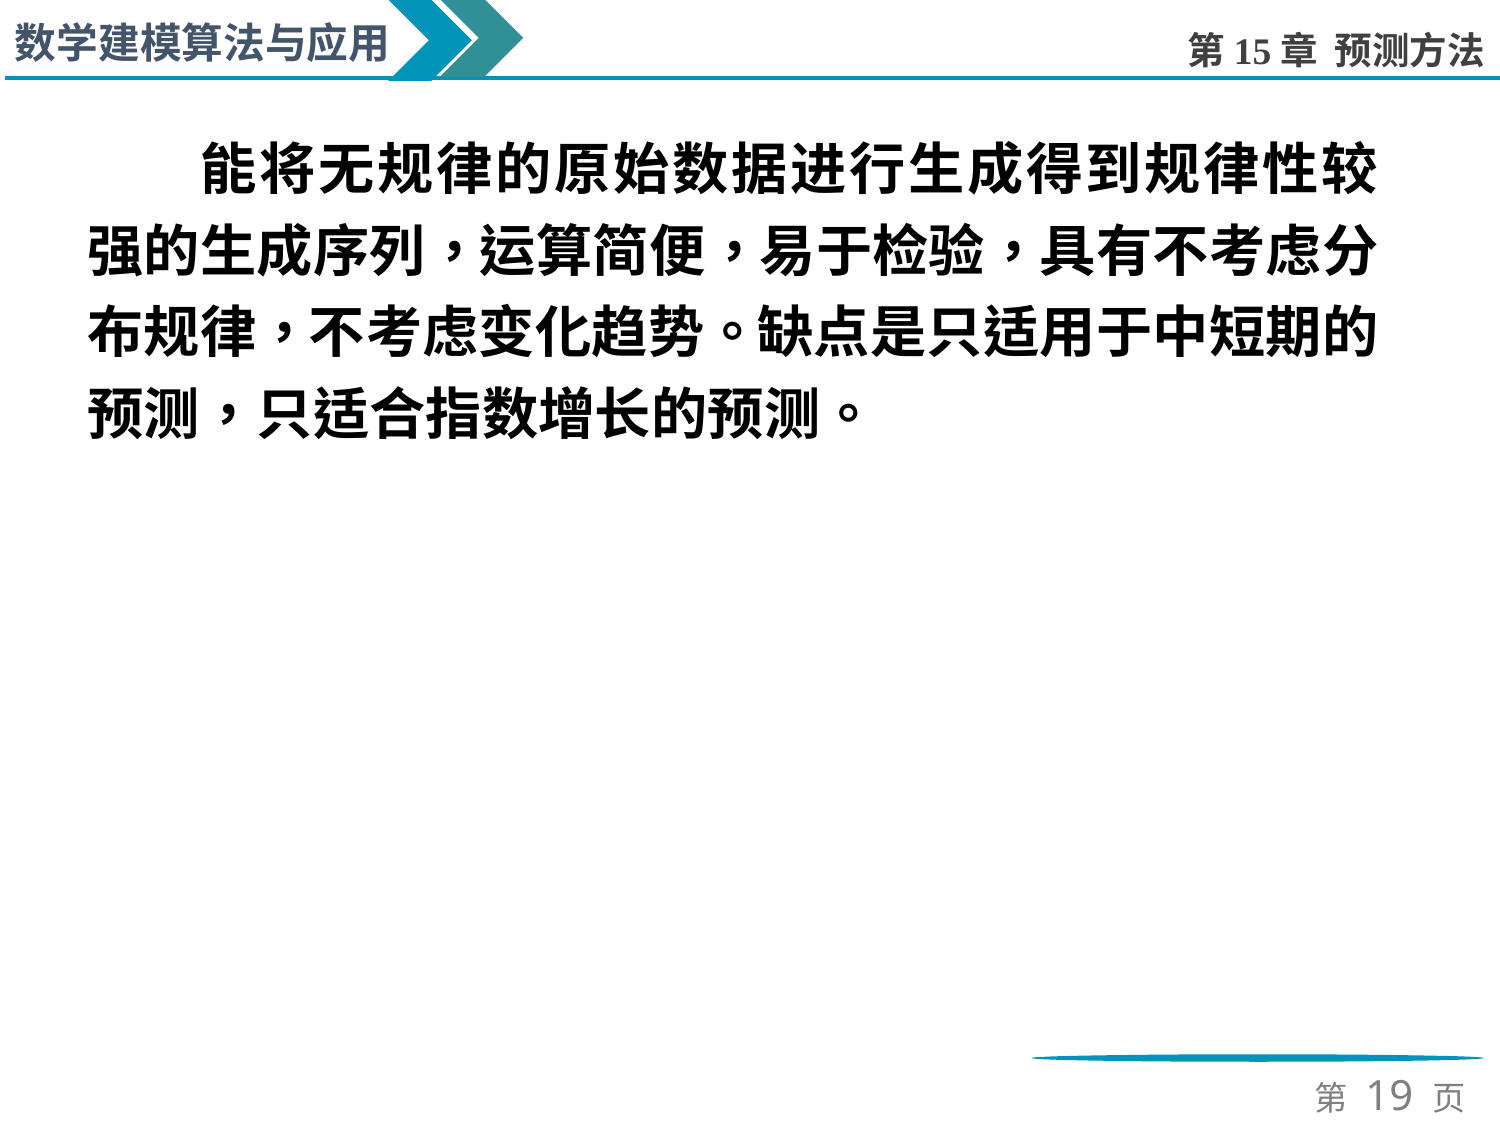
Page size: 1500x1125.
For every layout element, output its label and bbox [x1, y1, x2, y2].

text_box [87, 131, 1377, 594]
